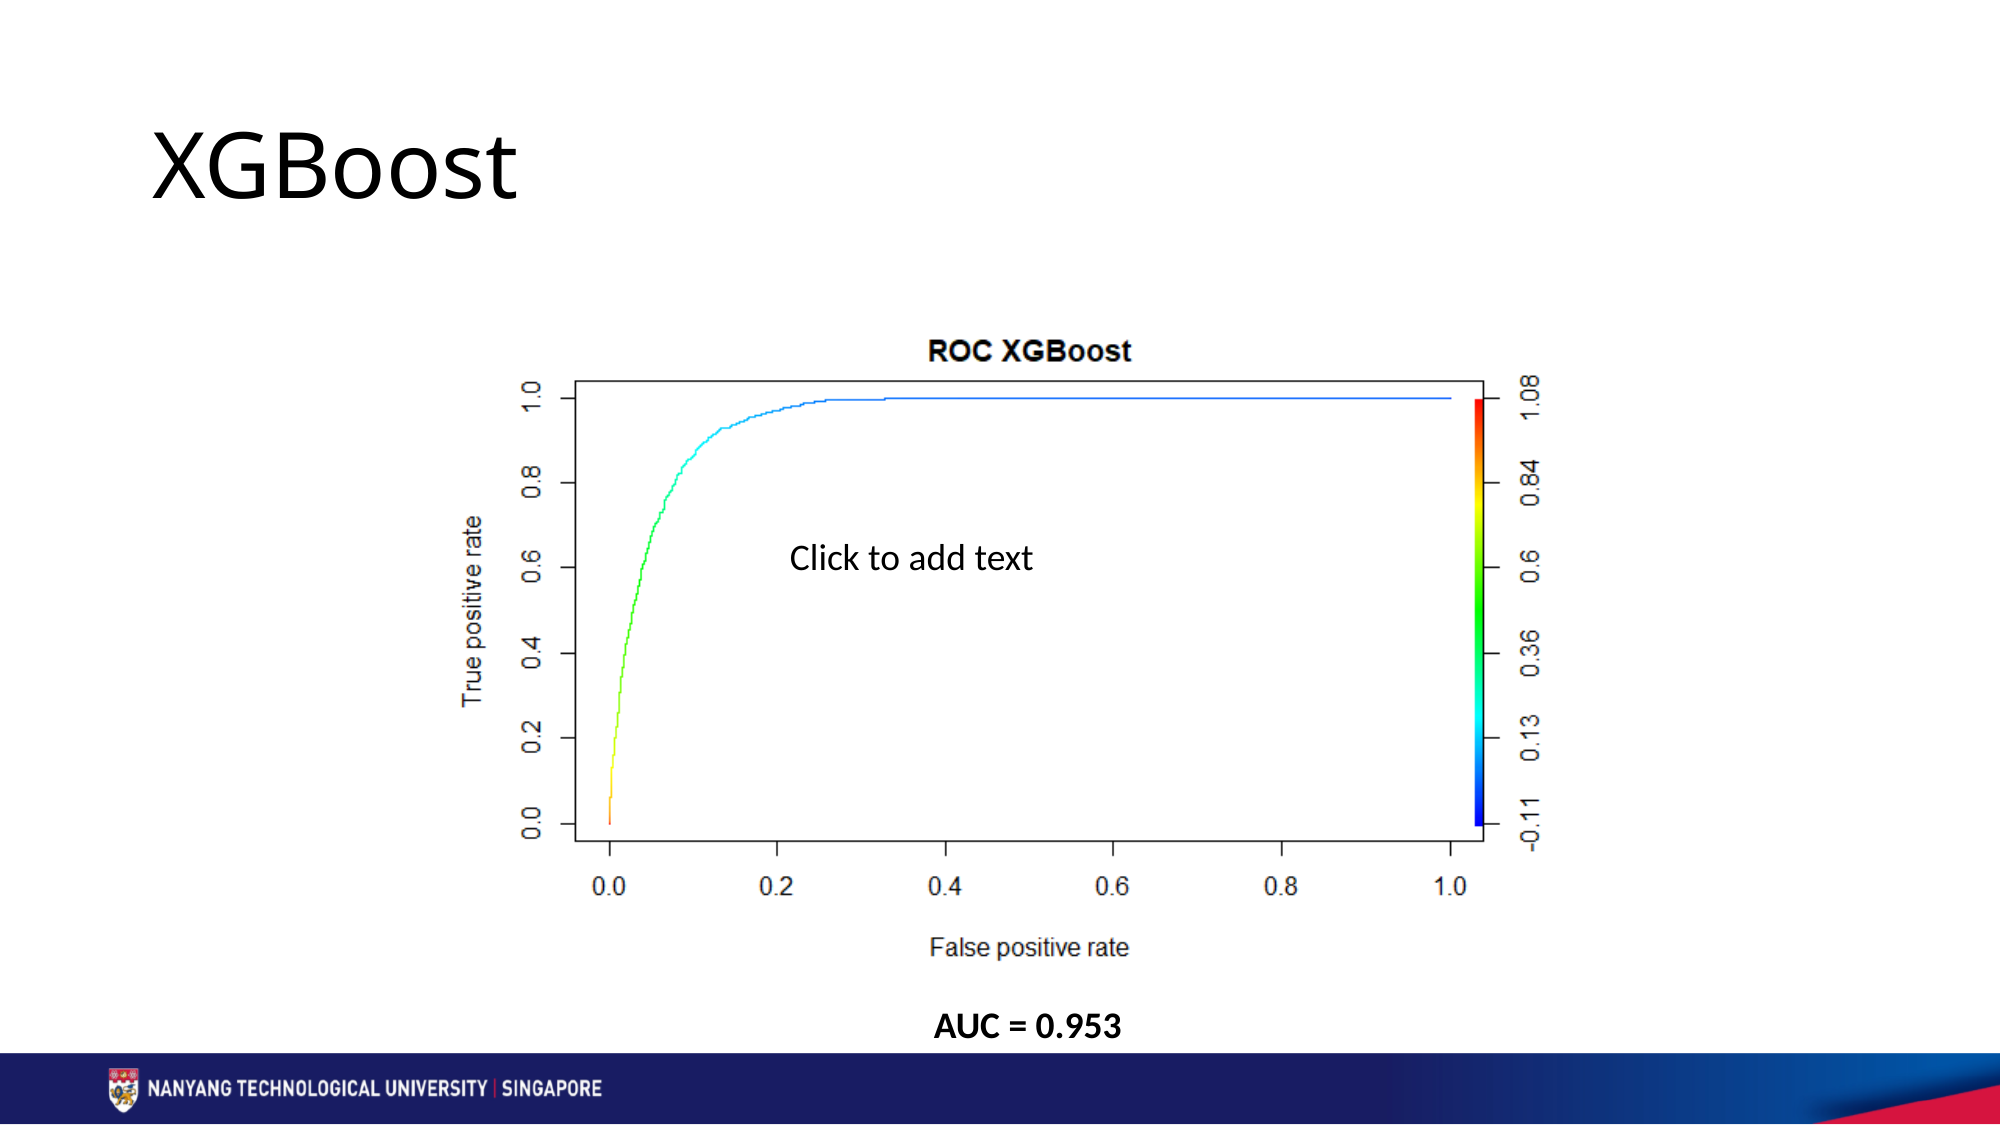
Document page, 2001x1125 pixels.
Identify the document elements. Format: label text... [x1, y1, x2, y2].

text_box AUC = 0.953 [802, 994, 1253, 1054]
title XGBoost [137, 59, 1863, 278]
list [453, 318, 1547, 994]
picture [0, 1052, 2000, 1125]
